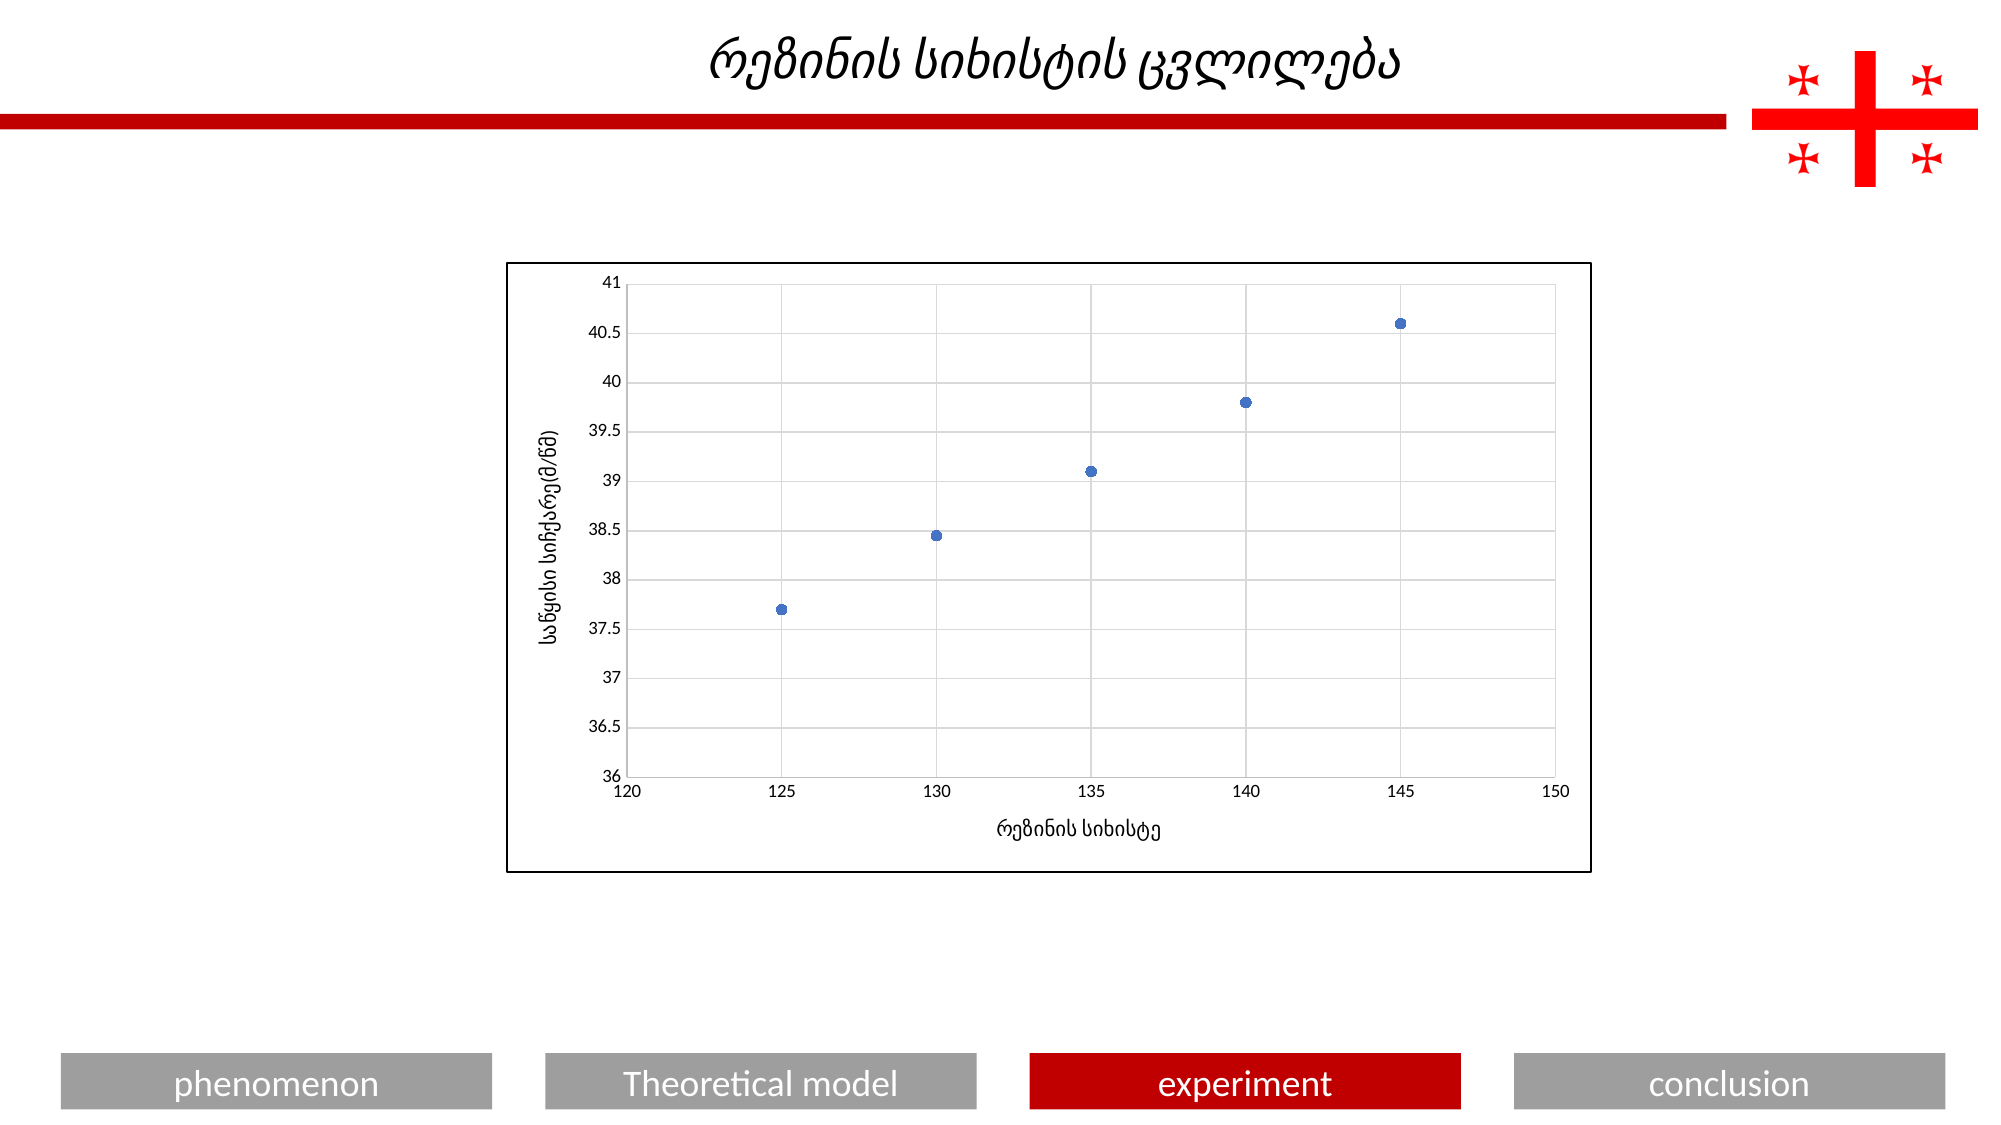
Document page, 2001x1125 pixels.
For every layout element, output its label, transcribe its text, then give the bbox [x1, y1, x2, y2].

text_box რეზინის სიხისტის ცვლილება [597, 21, 1510, 96]
picture [1752, 51, 1978, 187]
chart [506, 261, 1593, 873]
